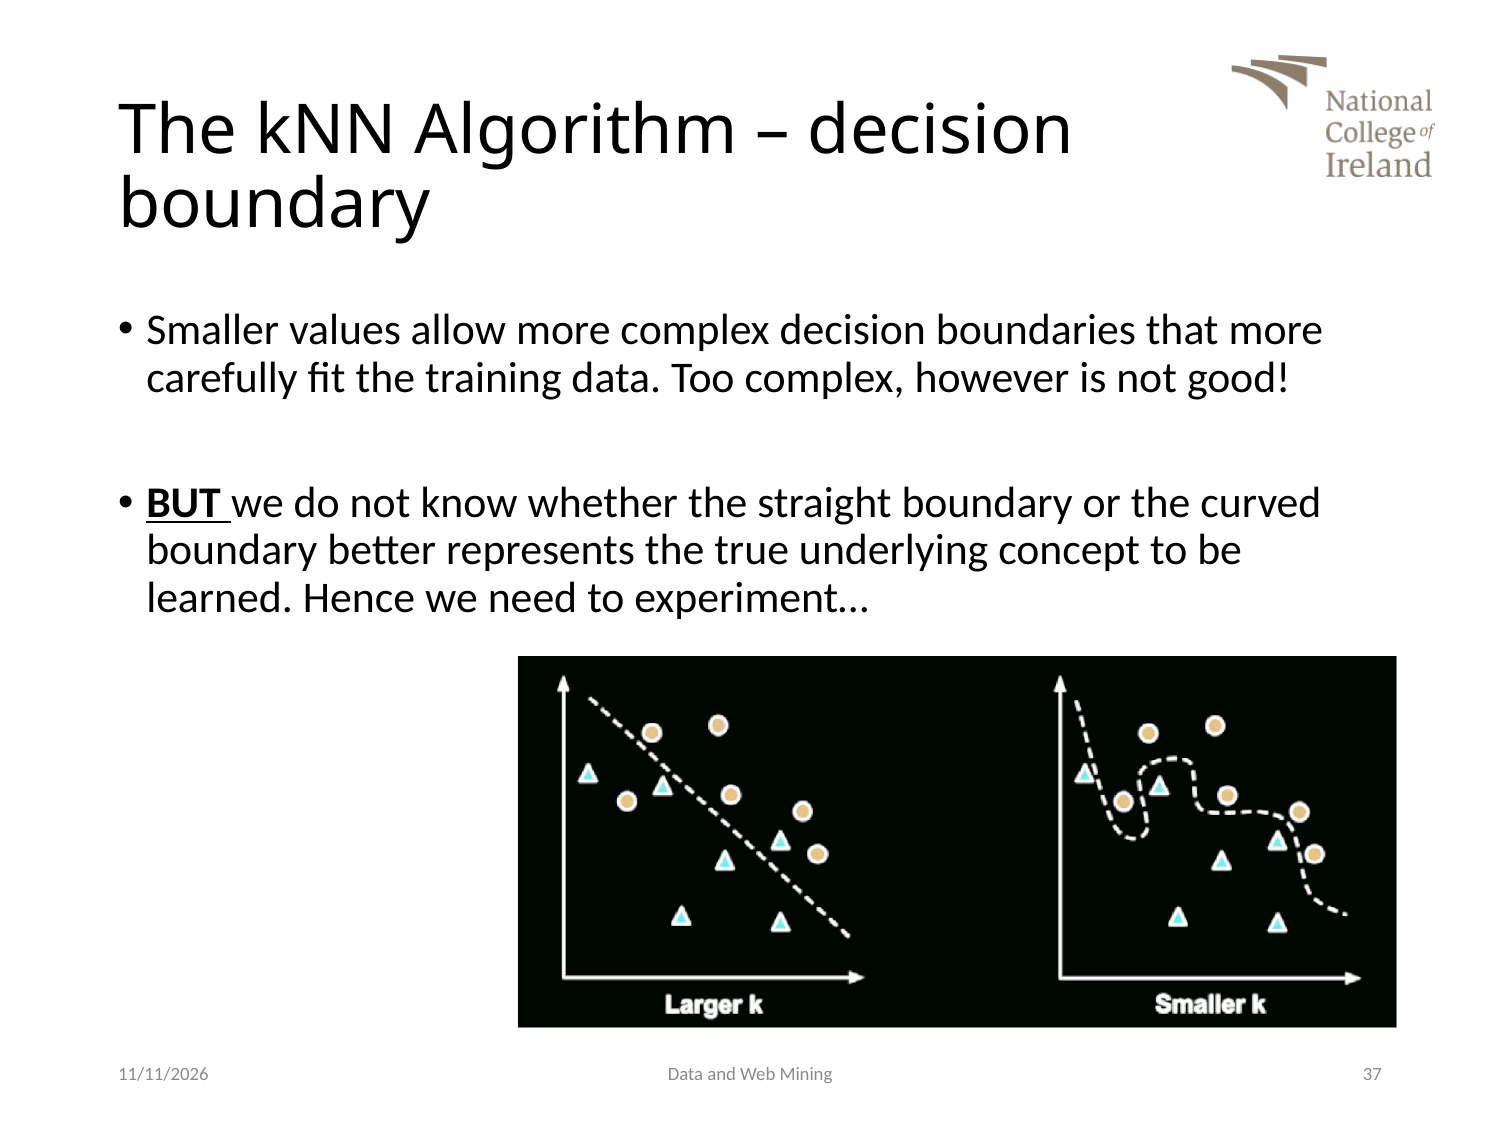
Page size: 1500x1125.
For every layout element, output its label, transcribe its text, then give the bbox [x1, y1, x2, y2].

title The kNN Algorithm – decision boundary [103, 59, 1397, 278]
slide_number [103, 1042, 441, 1103]
slide_number 37 [1059, 1042, 1397, 1103]
list Smaller values allow more complex decision boundaries that more carefully fit the training data. Too complex, however is not good! BUT we do not know whether the straight boundary or the curved boundary better represents the true underlying concept to be learned. Hence we need to experiment… [103, 299, 1397, 1014]
footer Data and Web Mining [496, 1042, 1004, 1103]
picture [517, 655, 1397, 1028]
